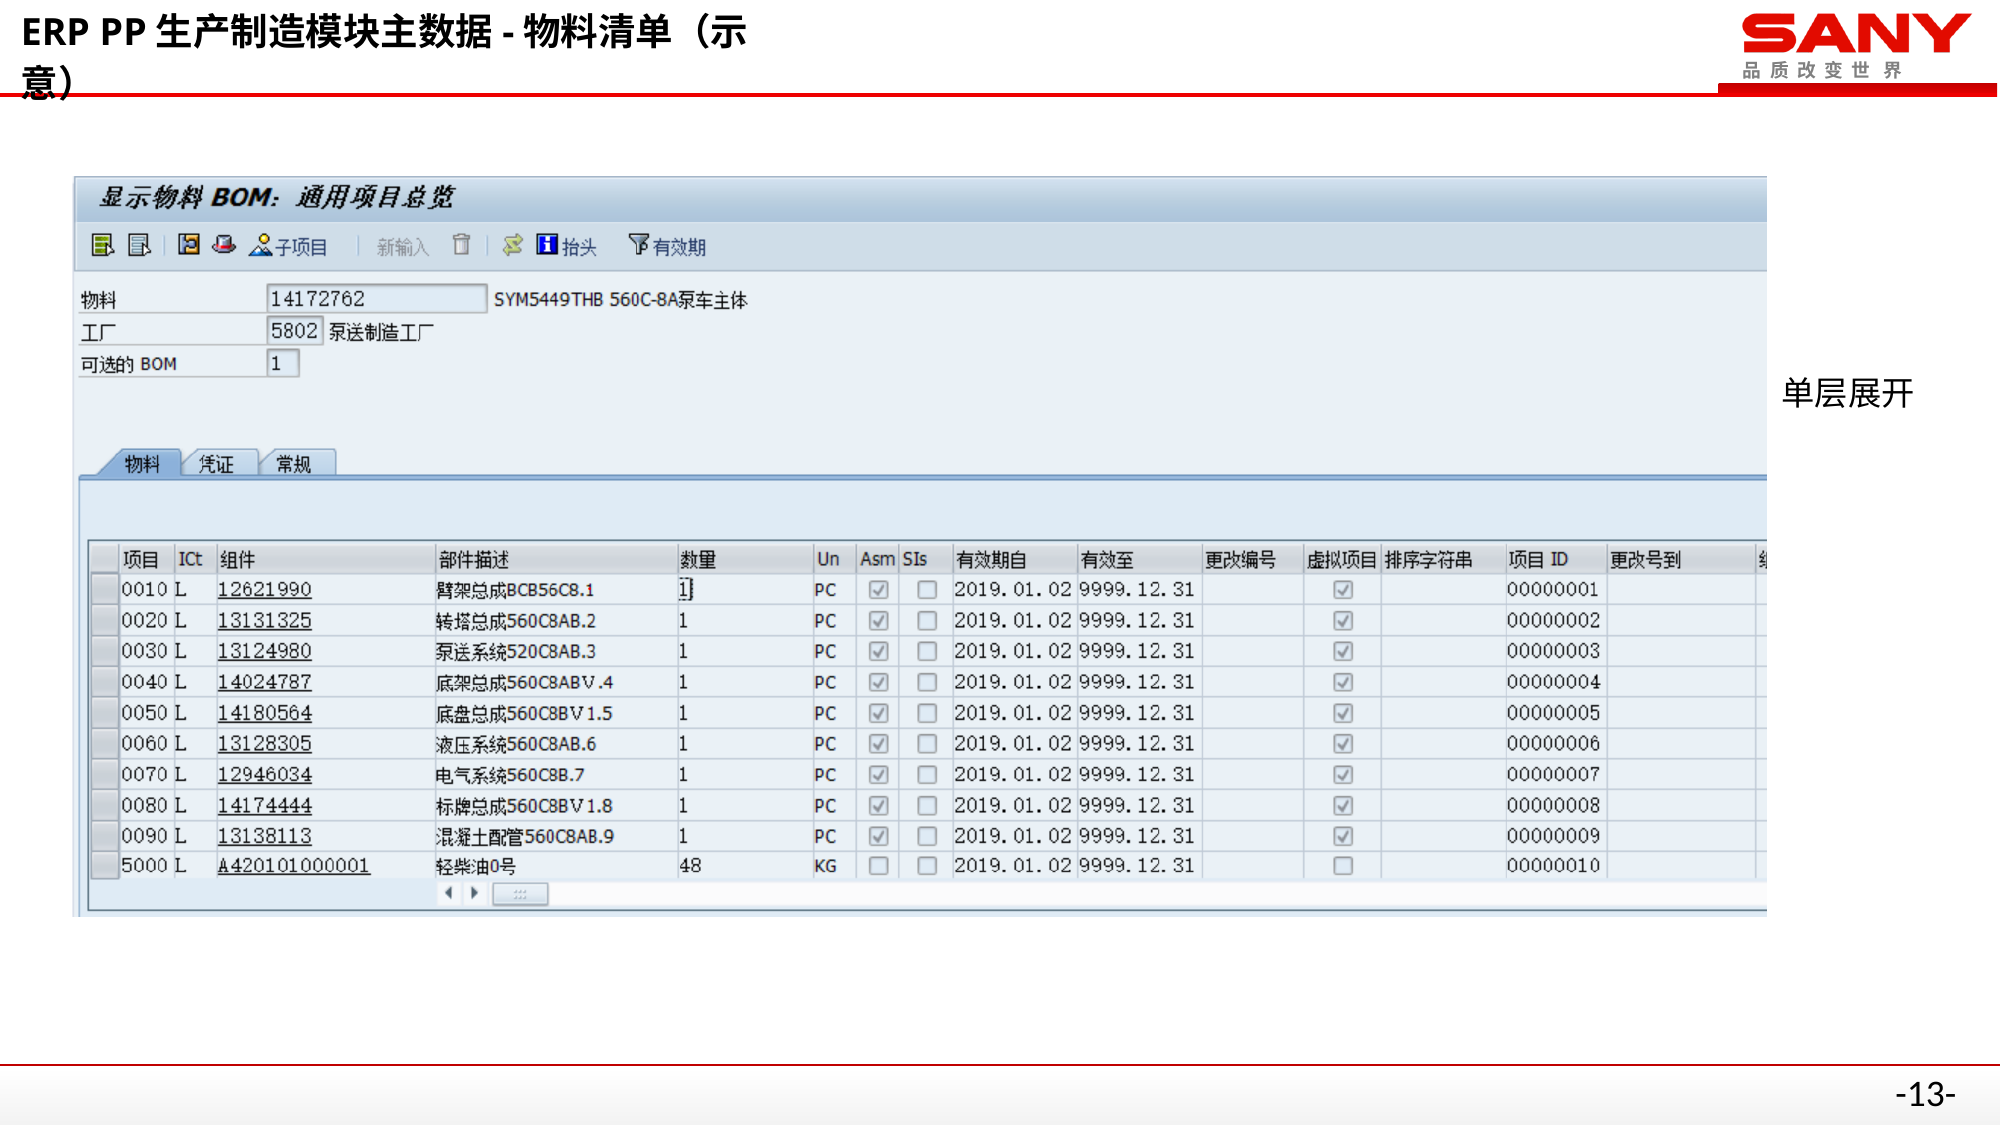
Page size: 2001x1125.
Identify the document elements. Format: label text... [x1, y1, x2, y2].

picture [72, 176, 1768, 917]
title ERP PP生产制造模块主数据-物料清单（示意） [5, 0, 831, 155]
picture [1738, 5, 1978, 61]
text_box 单层展开 [1775, 364, 1937, 571]
